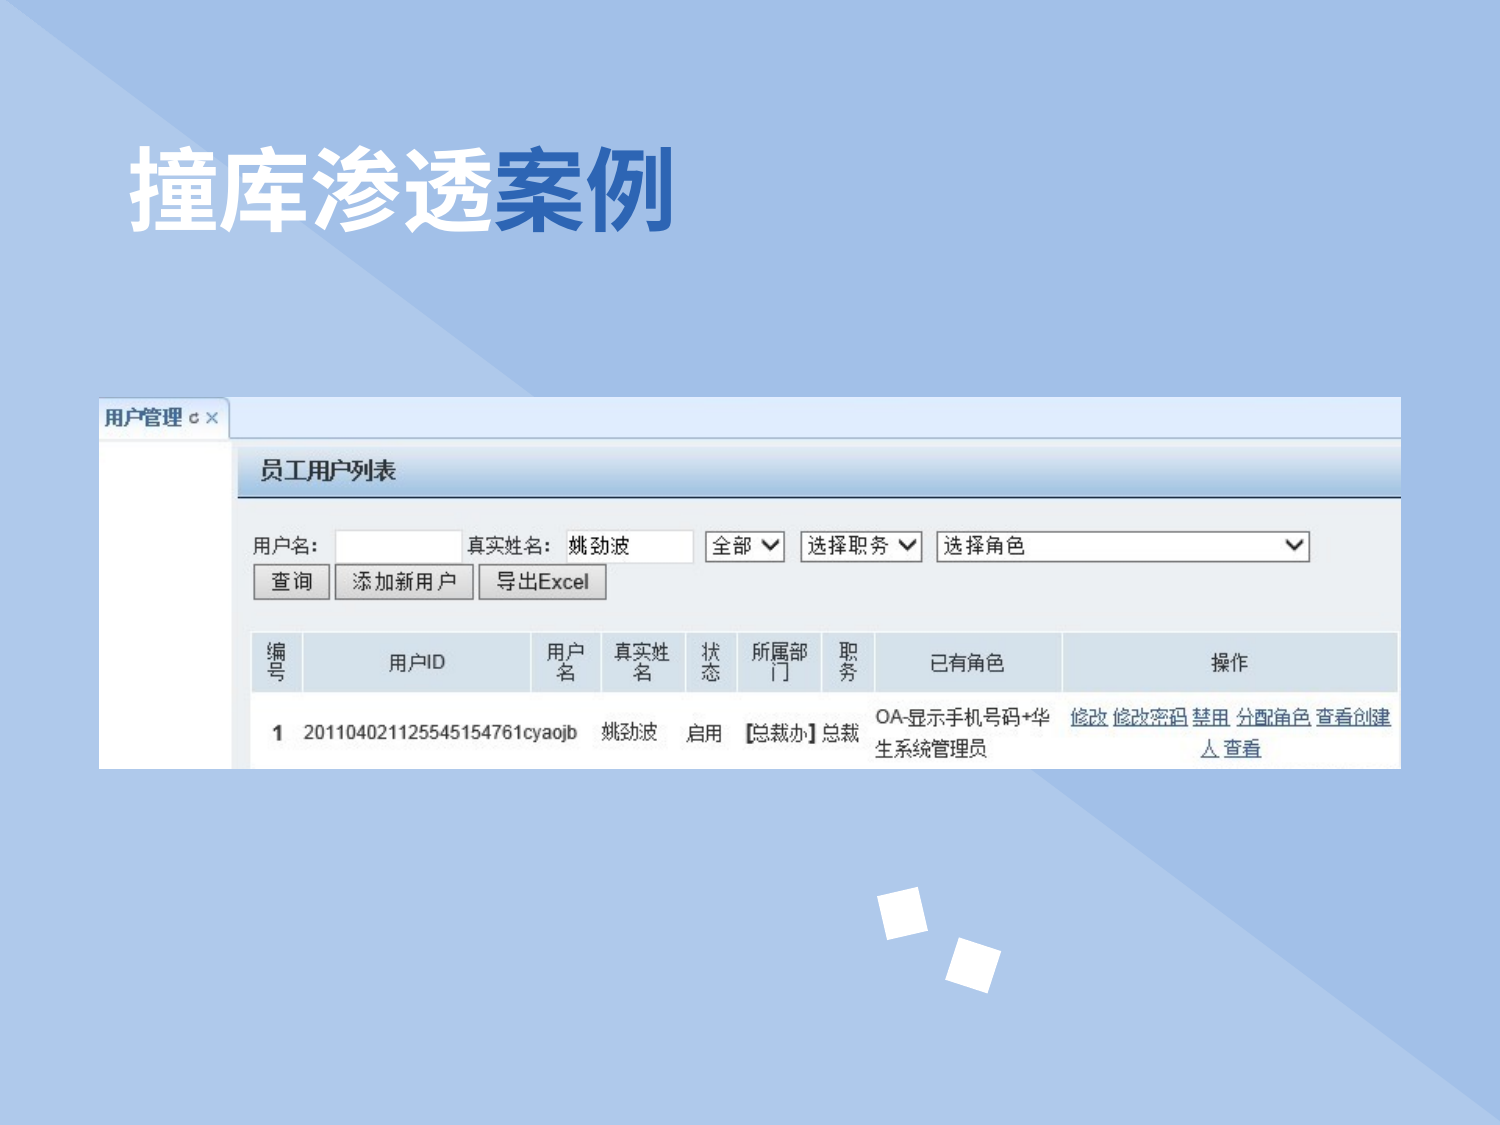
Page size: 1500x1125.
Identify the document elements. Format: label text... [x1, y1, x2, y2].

picture [99, 397, 1401, 769]
text_box 撞库渗透案例 [112, 125, 1117, 251]
